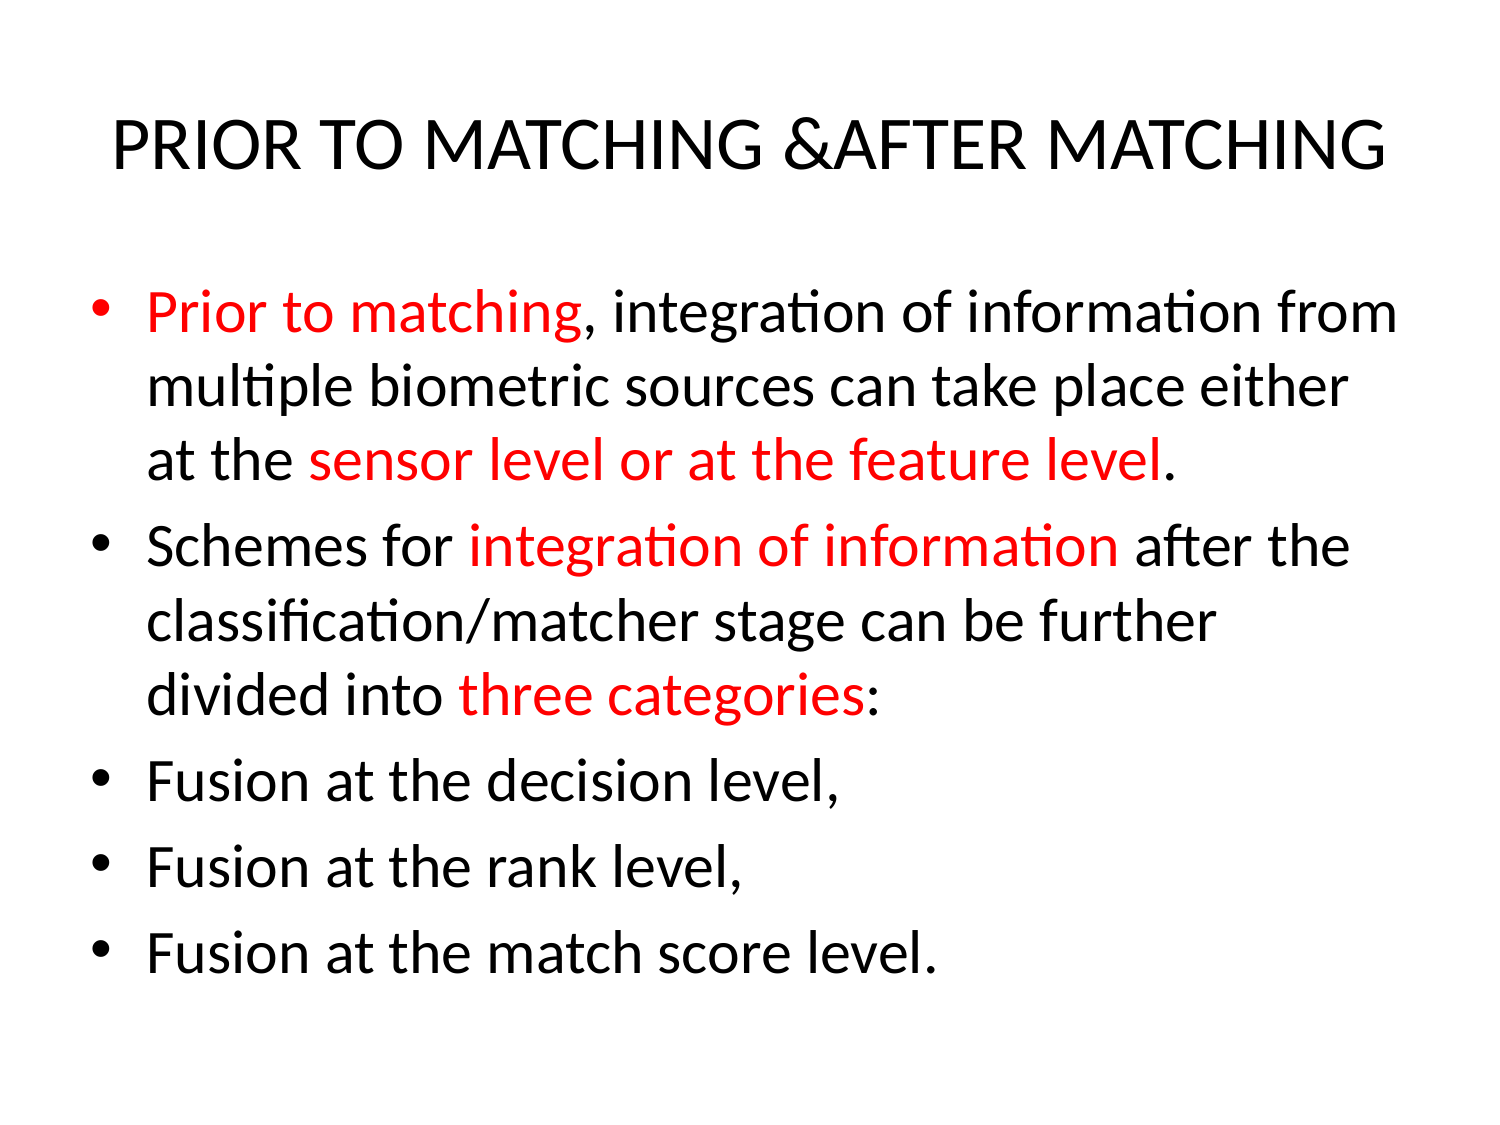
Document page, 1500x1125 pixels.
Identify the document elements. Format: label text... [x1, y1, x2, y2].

list Prior to matching, integration of information from multiple biometric sources can take place either at the sensor level or at the feature level. Schemes for integration of information after the classification/matcher stage can be further divided into three categories: Fusion at the decision level, Fusion at the rank level, Fusion at the match score level. [75, 262, 1425, 1005]
title PRIOR TO MATCHING &AFTER MATCHING [75, 45, 1425, 233]
